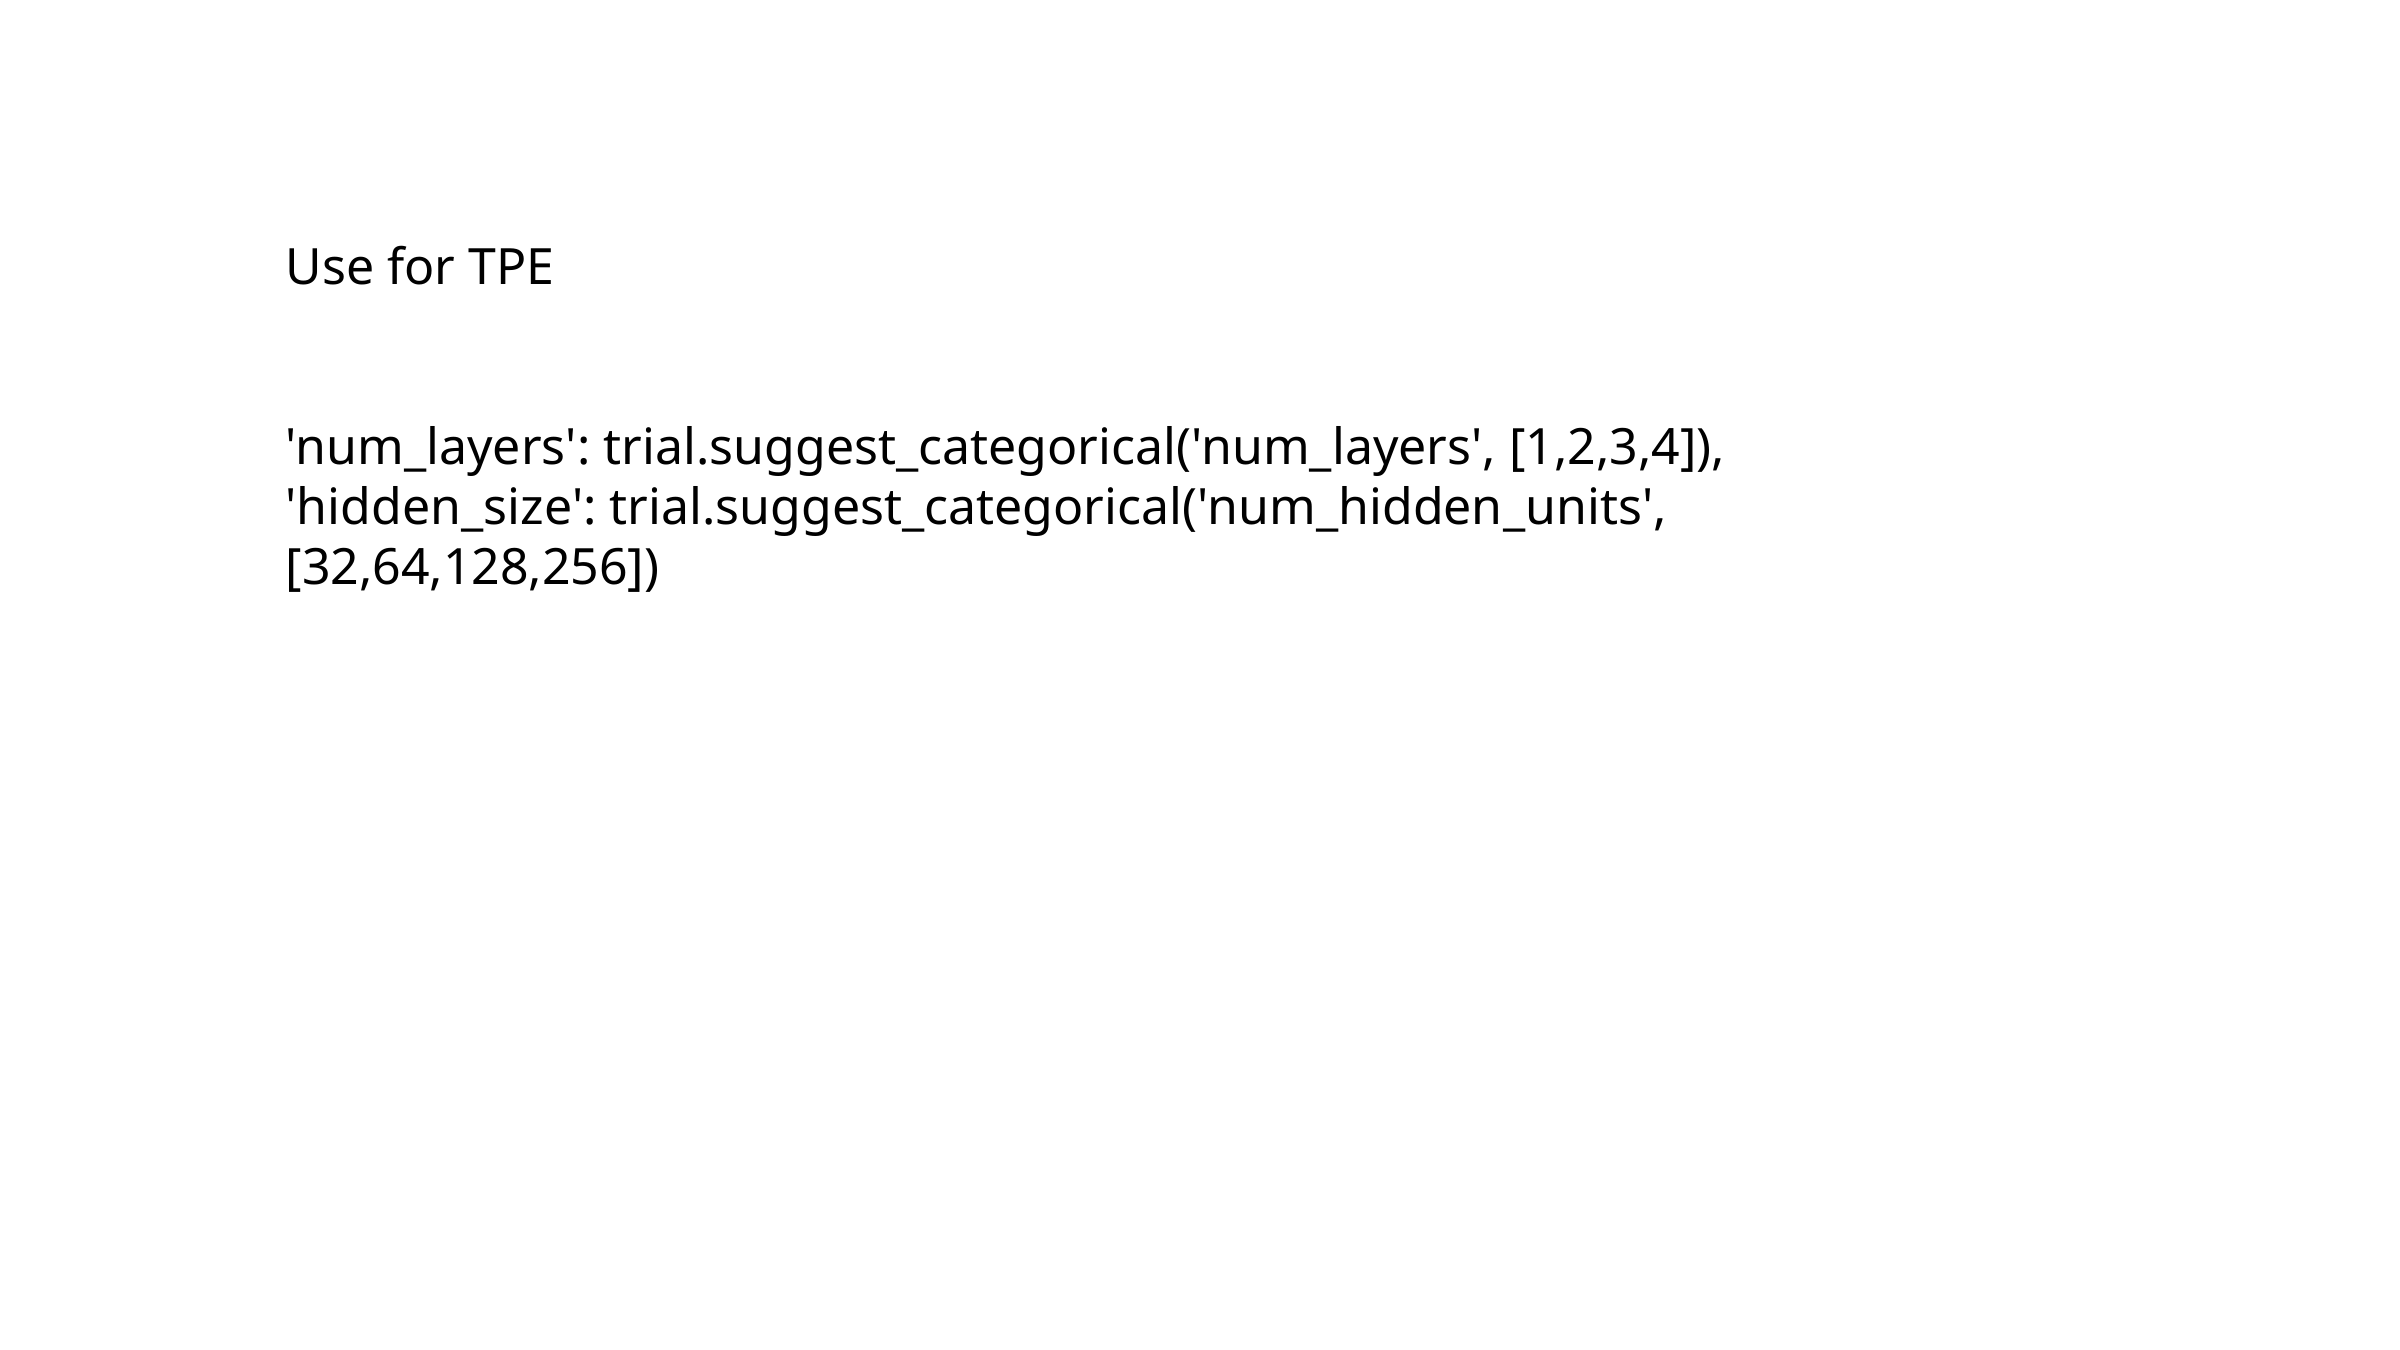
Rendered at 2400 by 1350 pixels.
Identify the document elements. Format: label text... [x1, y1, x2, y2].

text_box Use for TPE 'num_layers': trial.suggest_categorical('num_layers', [1,2,3,4]), 'hidden_size': trial.suggest_categorical('num_hidden_units', [32,64,128,256]) [270, 227, 1927, 602]
